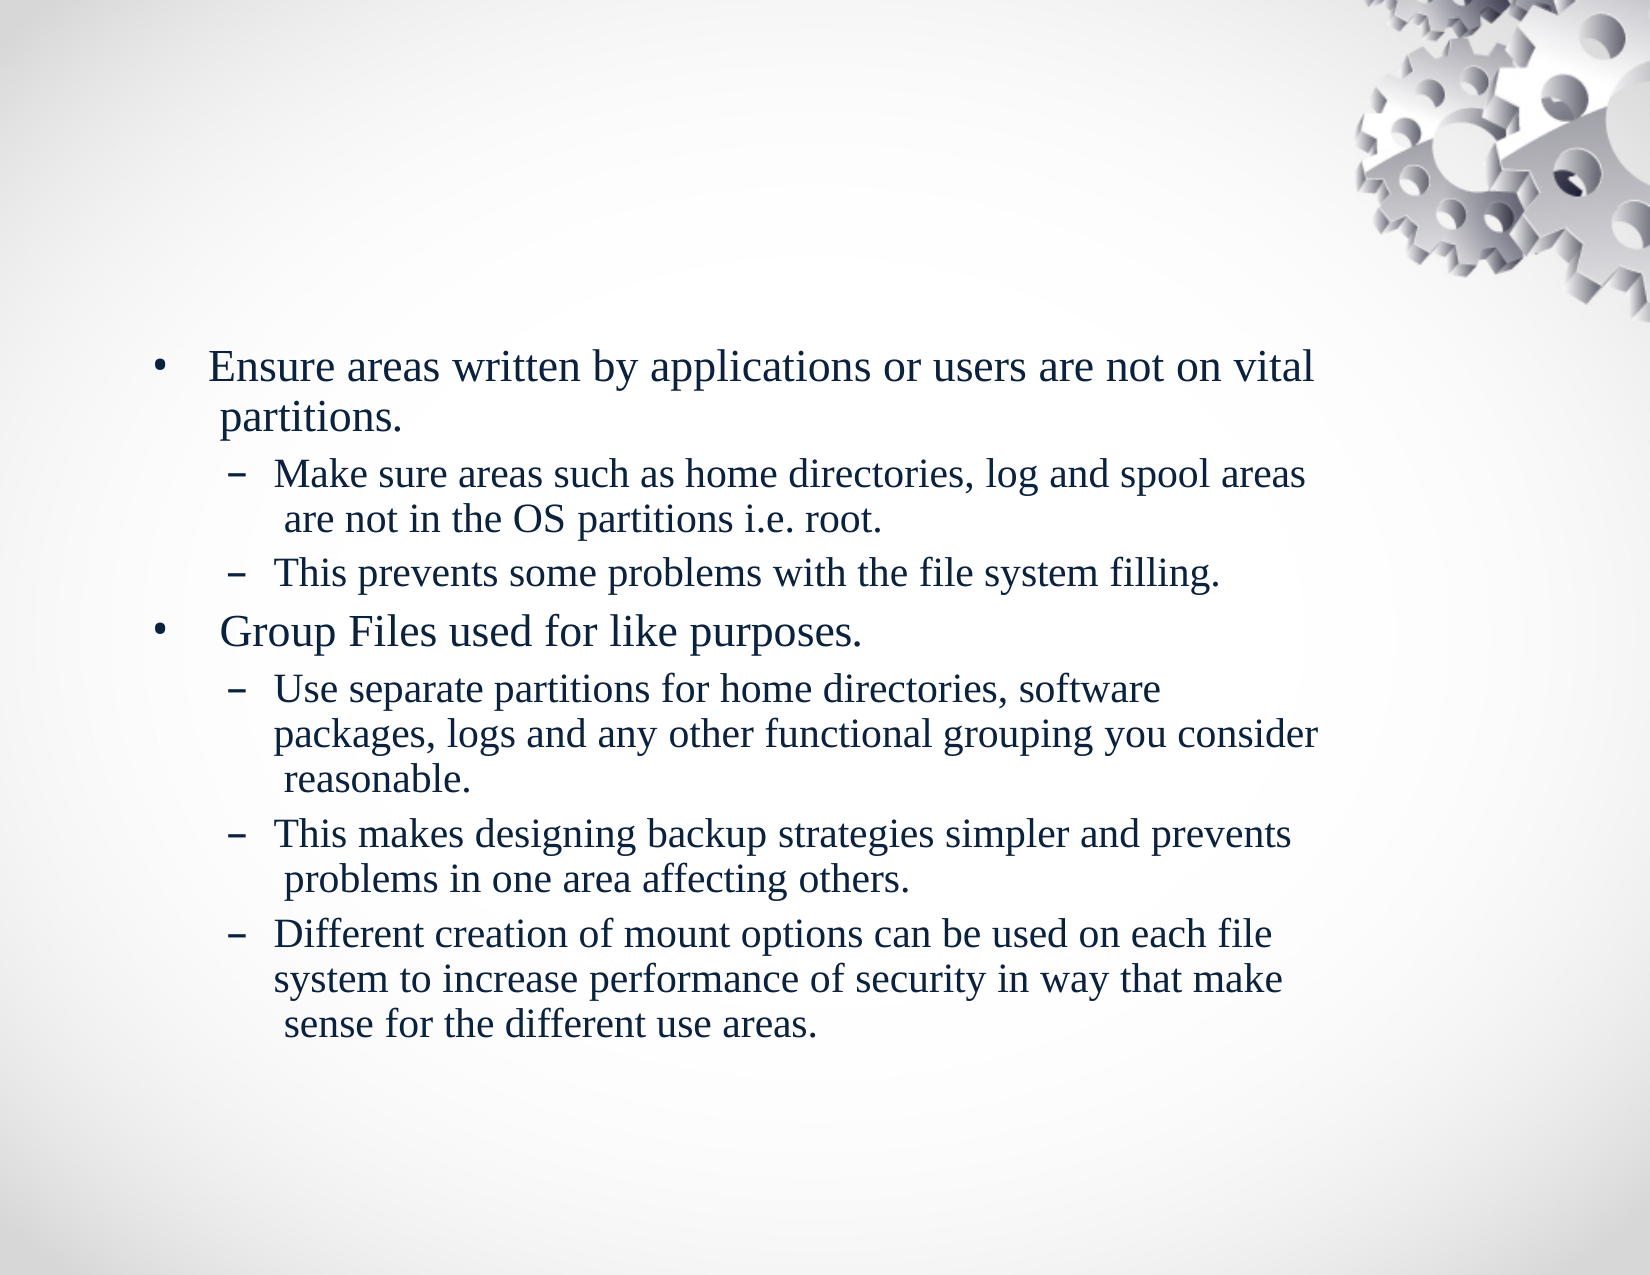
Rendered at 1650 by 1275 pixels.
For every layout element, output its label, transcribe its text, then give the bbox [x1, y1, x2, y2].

picture [0, 0, 1650, 1275]
text_box Ensure areas written by applications or users are not on vital partitions. Make sure areas such as home directories, log and spool areas are not in the OS partitions i.e. root. This prevents some problems with the file system filling. Group Files used for like purposes. Use separate partitions for home directories, software packages, logs and any other functional grouping you consider reasonable. This makes designing backup strategies simpler and prevents problems in one area affecting others. Different creation of mount options can be used on each file system to increase performance of security in way that make sense for the different use areas. [149, 333, 1320, 1046]
